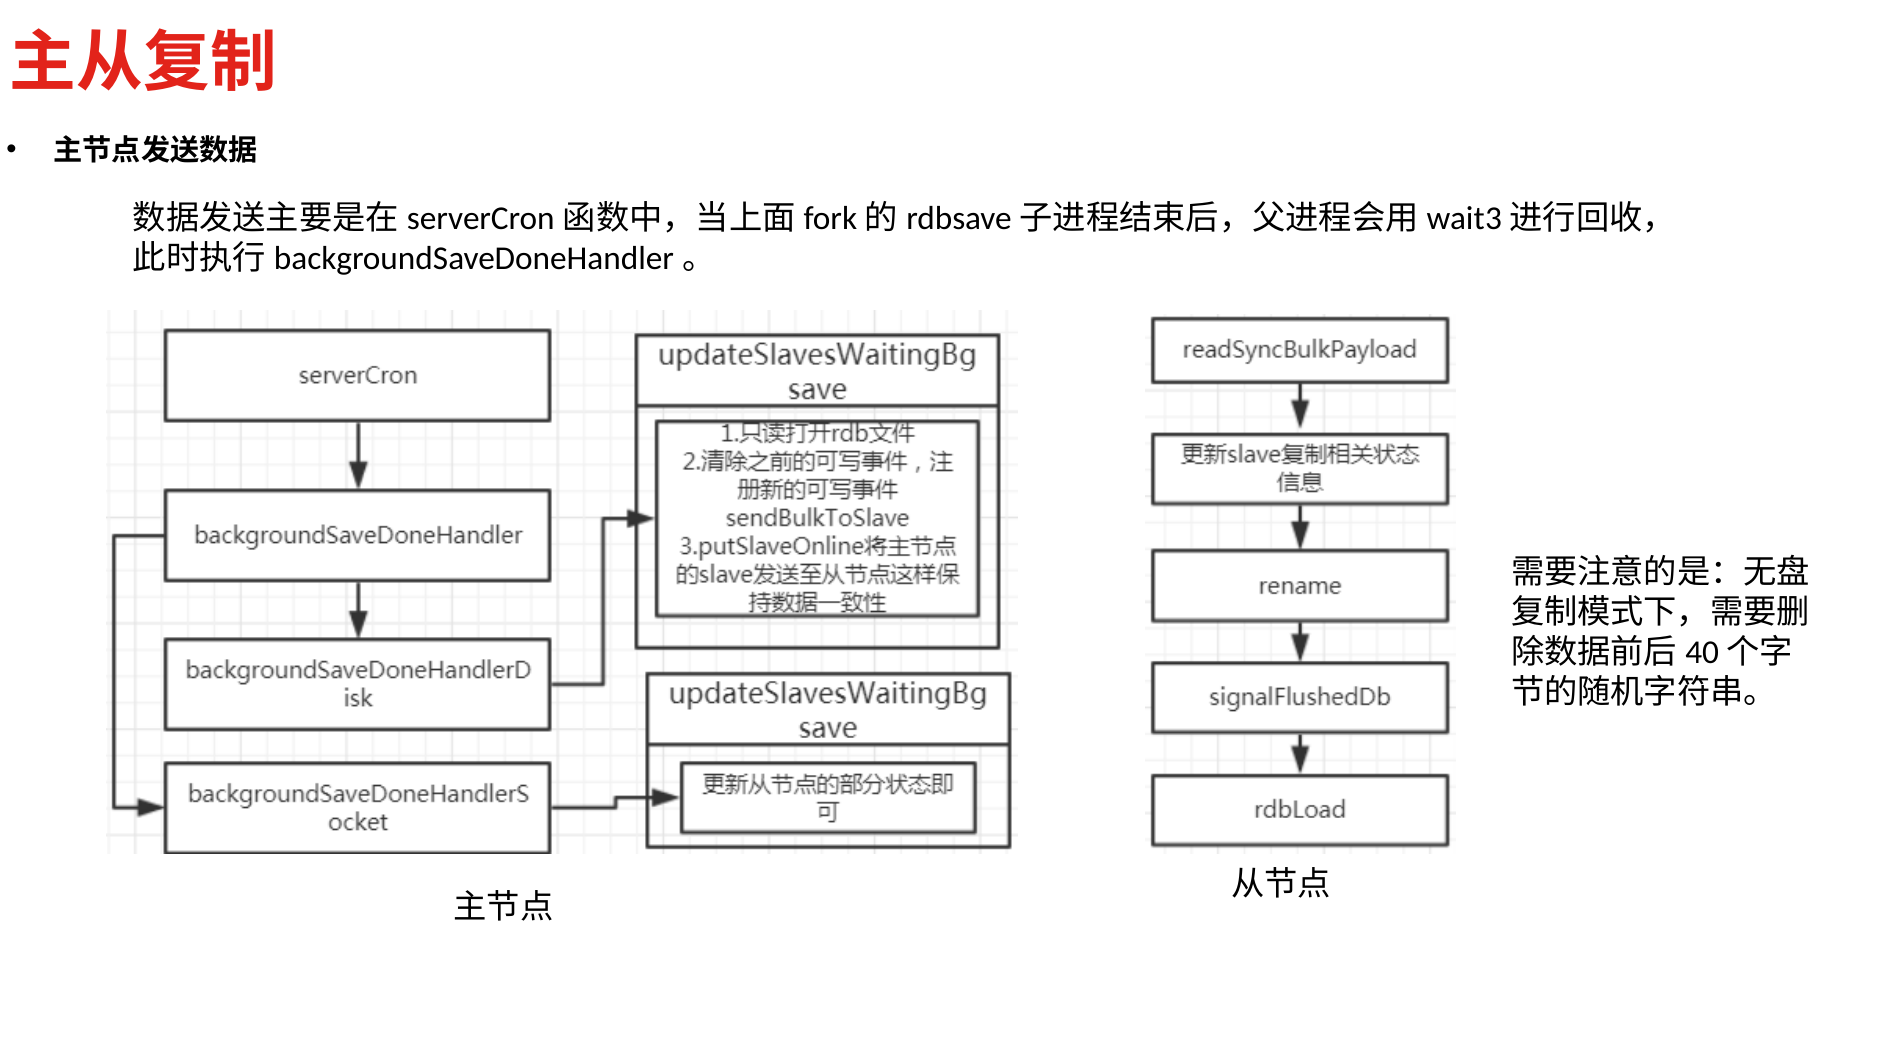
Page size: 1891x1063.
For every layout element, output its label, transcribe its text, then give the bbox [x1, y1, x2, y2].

text_box 主节点 [439, 877, 1018, 933]
text_box 主节点发送数据 [0, 123, 274, 174]
picture [106, 310, 1018, 854]
text_box 数据发送主要是在serverCron函数中，当上面fork的rdbsave子进程结束后，父进程会用wait3进行回收，此时执行backgroundSaveDoneHandler。 [118, 188, 1666, 284]
text_box 需要注意的是：无盘复制模式下，需要删除数据前后40个字节的随机字符串。 [1496, 543, 1835, 718]
picture [1145, 314, 1456, 854]
text_box 从节点 [1216, 855, 1477, 910]
list 主从复制 [0, 11, 1000, 118]
